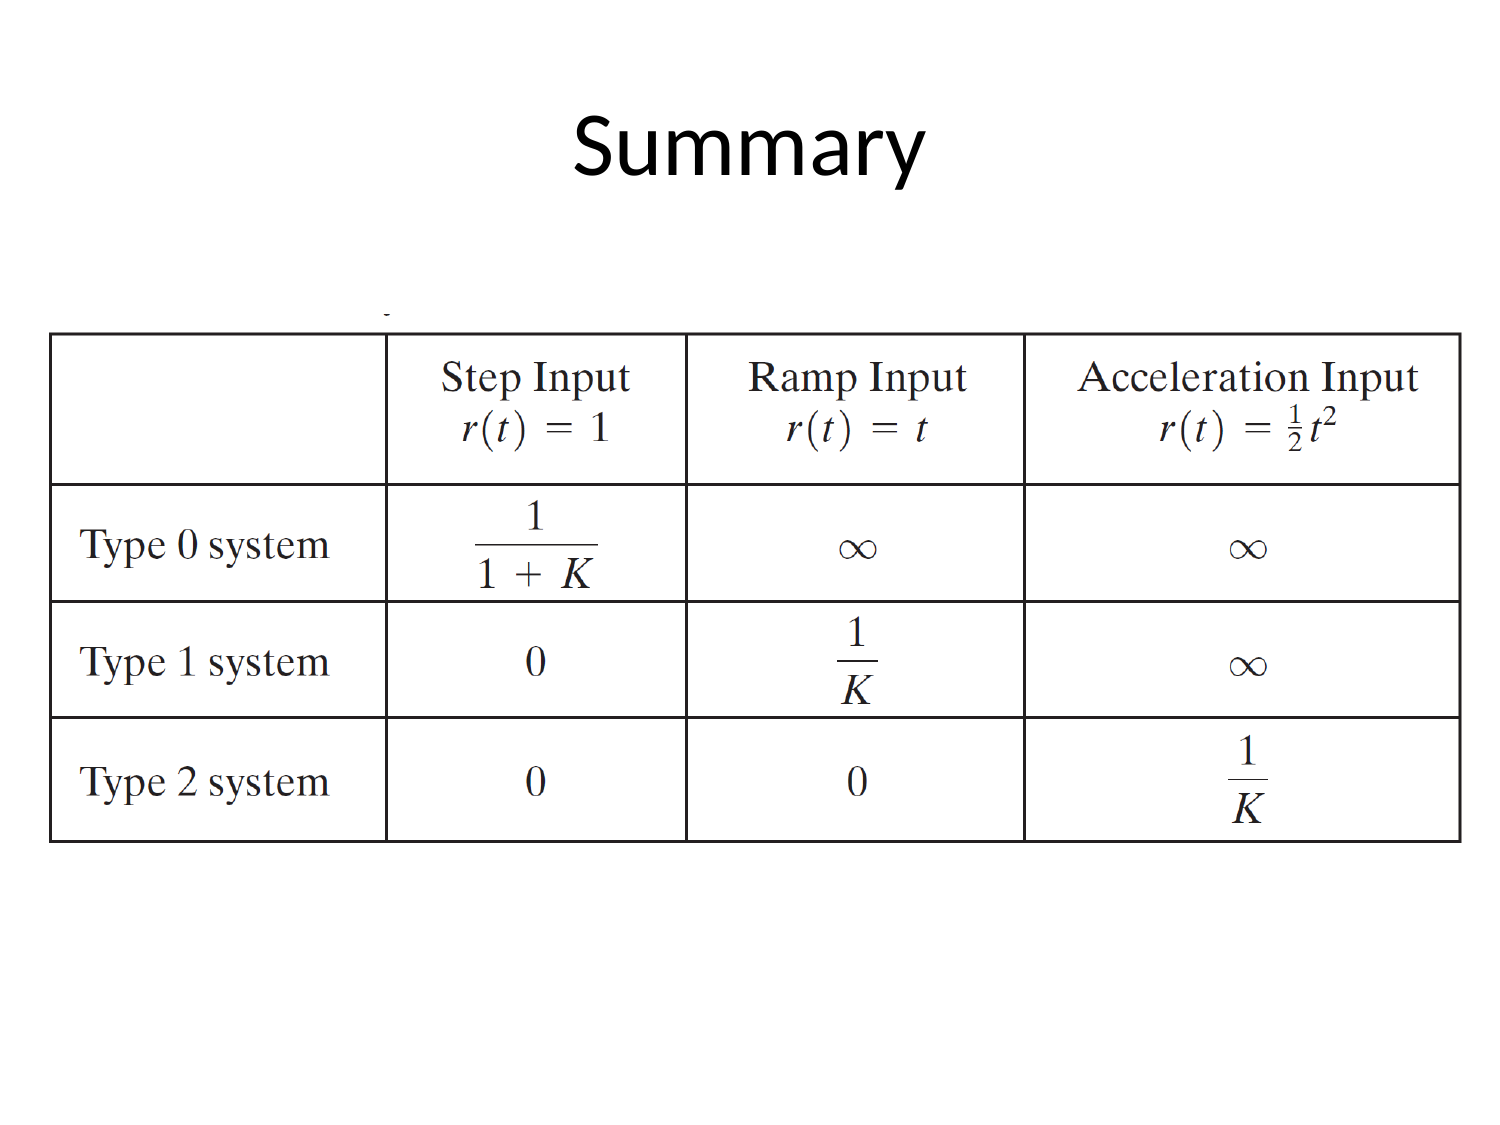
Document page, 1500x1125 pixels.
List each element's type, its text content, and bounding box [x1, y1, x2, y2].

title Summary [75, 45, 1425, 233]
picture [29, 314, 1480, 855]
